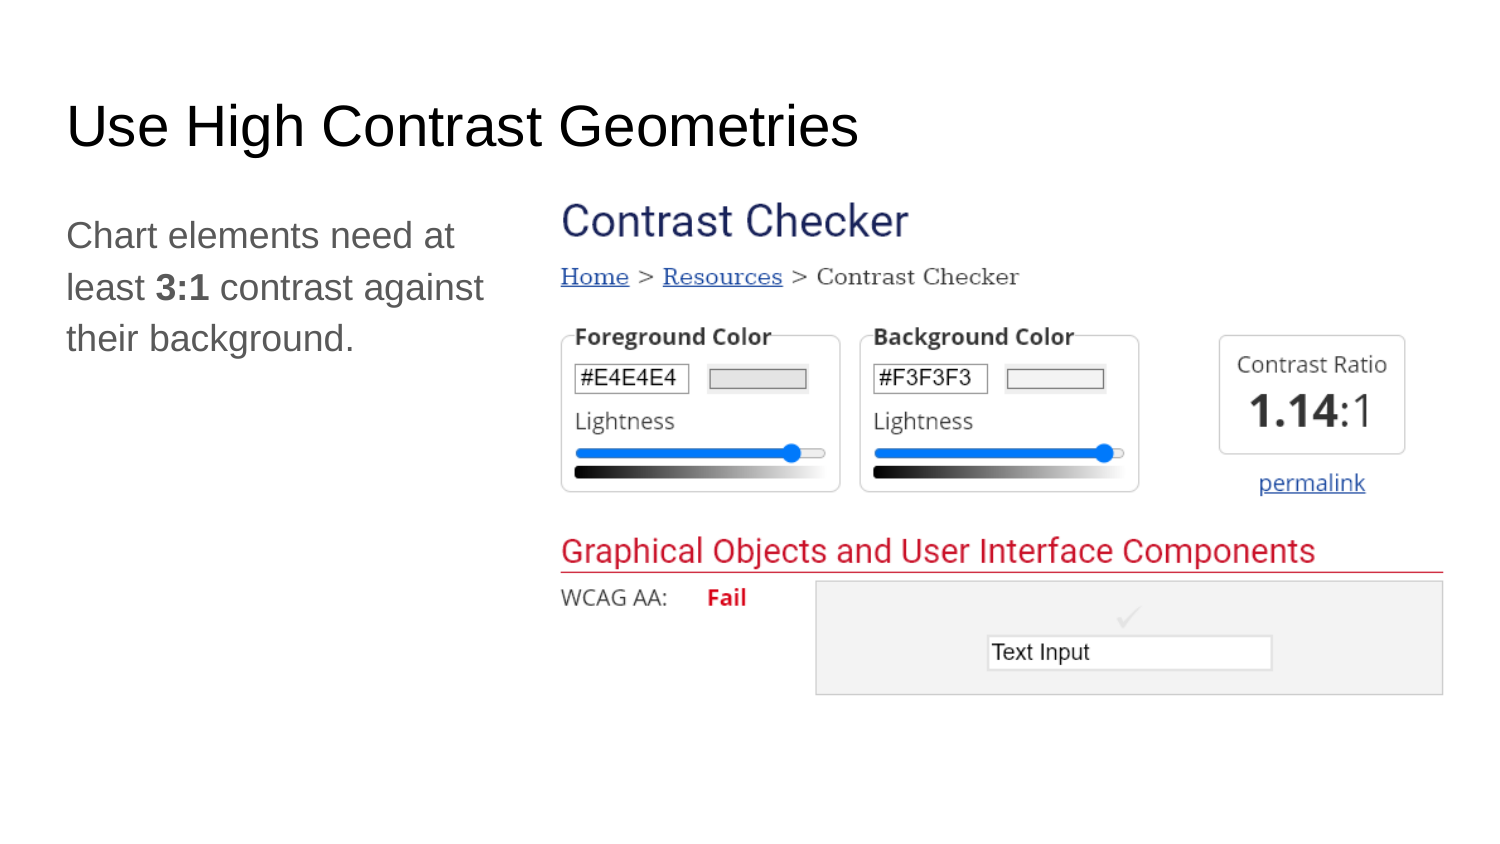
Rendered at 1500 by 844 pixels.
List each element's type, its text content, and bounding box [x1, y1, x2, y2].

list Chart elements need at least 3:1 contrast against their background. [51, 189, 513, 750]
picture [547, 185, 1461, 719]
title Use High Contrast Geometries [51, 72, 1449, 167]
